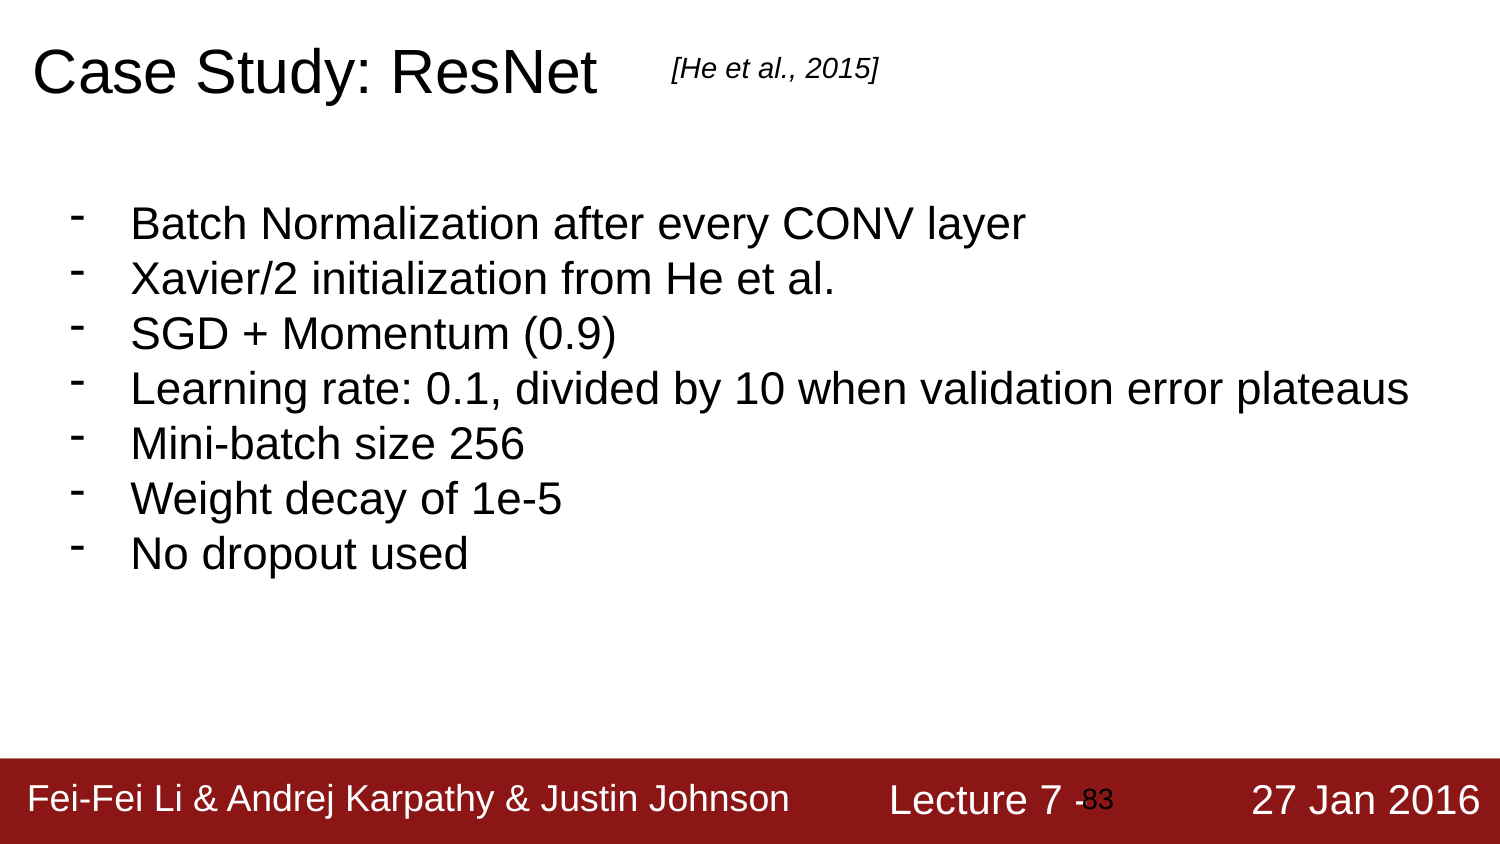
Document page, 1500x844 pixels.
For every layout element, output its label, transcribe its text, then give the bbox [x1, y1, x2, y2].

text_box [He et al., 2015] [656, 34, 1042, 106]
text_box Case Study: ResNet [17, 15, 1315, 179]
slide_number ‹#› [1066, 765, 1157, 831]
text_box Batch Normalization after every CONV layer Xavier/2 initialization from He et al. SGD + Momentum (0.9) Learning rate: 0.1, divided by 10 when validation error plateaus Mini-batch size 256 Weight decay of 1e-5 No dropout used [40, 178, 1460, 681]
